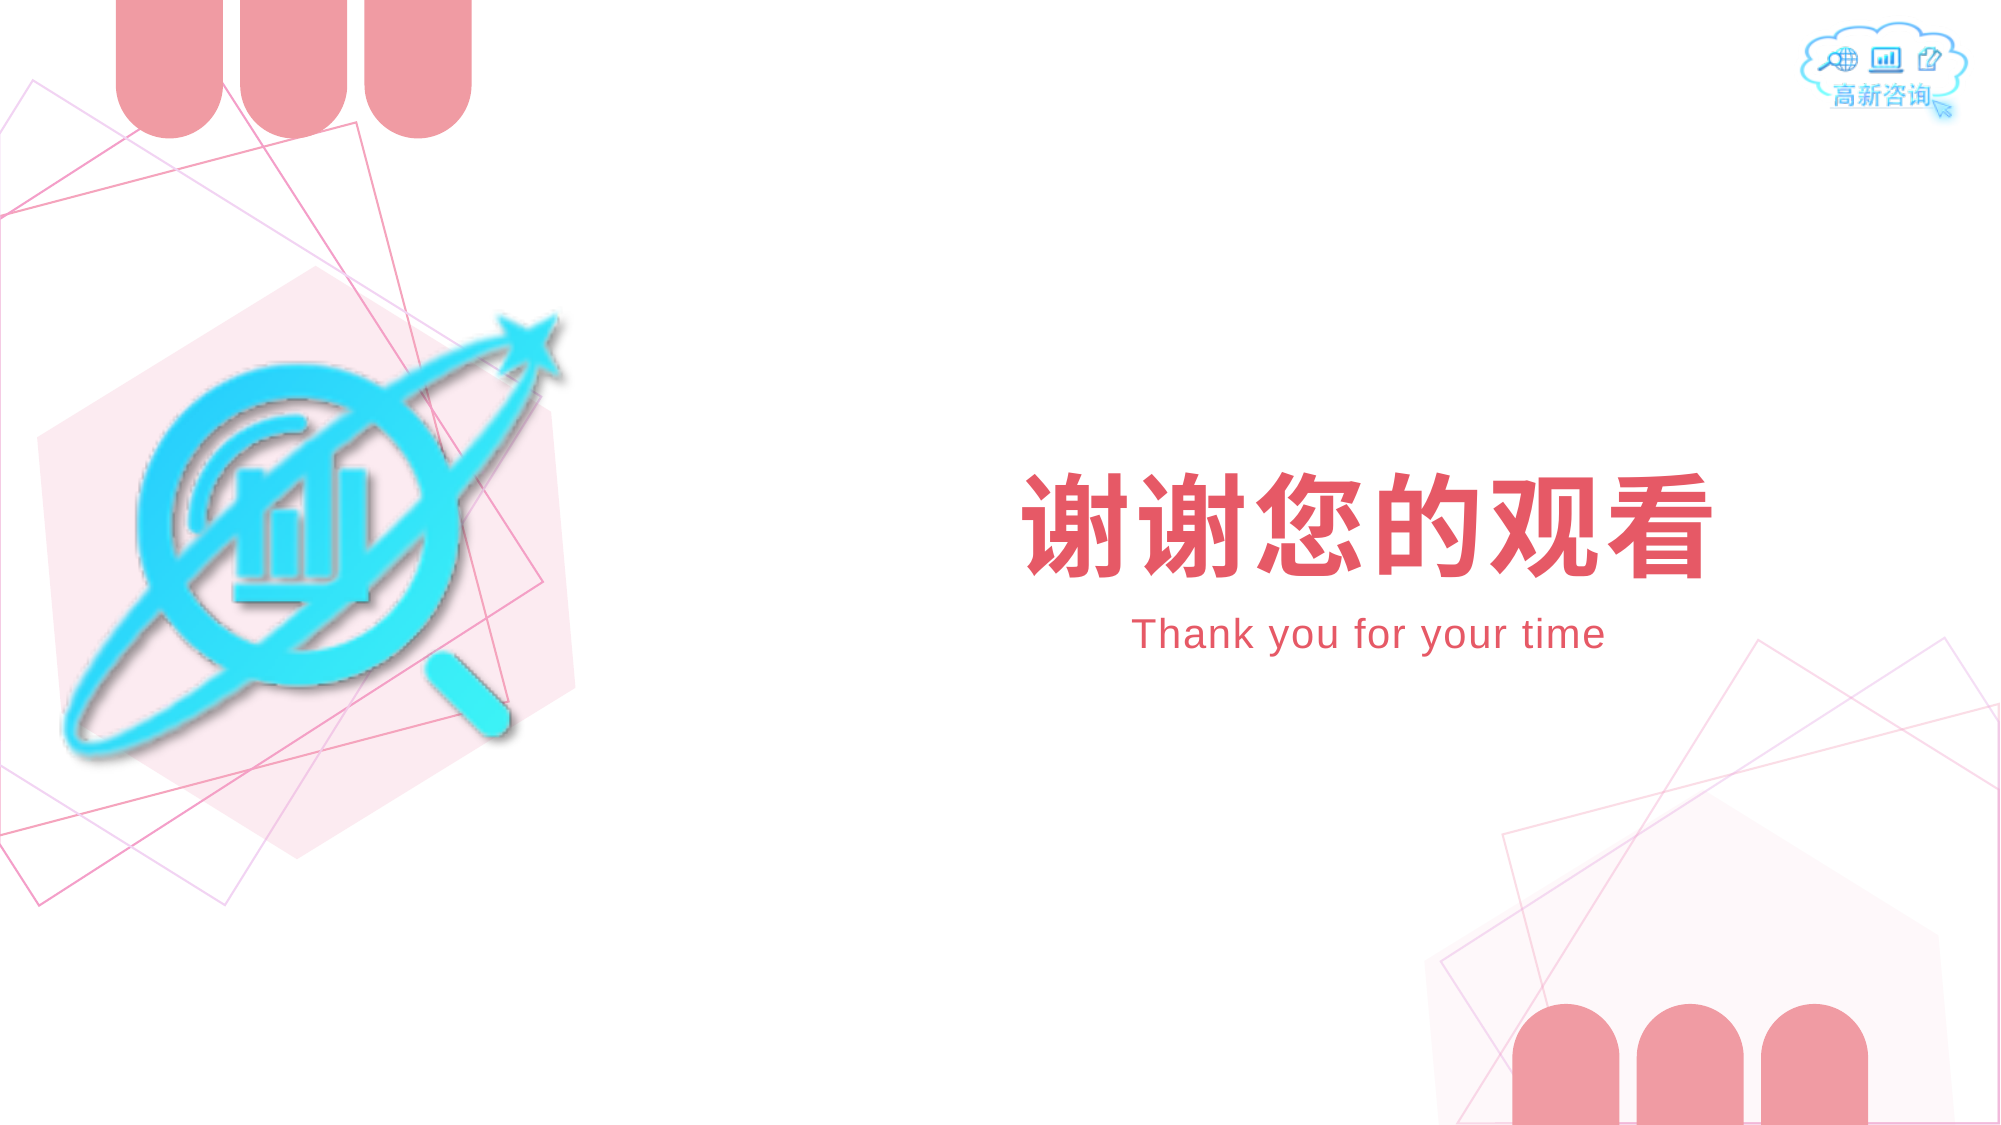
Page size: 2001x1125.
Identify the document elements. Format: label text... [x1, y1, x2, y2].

picture [41, 260, 594, 813]
list Thank you for your time [1042, 598, 1696, 665]
picture [1760, 0, 2000, 139]
title 谢谢您的观看 [913, 474, 1824, 599]
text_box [115, 0, 472, 139]
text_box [1512, 1003, 1868, 1125]
